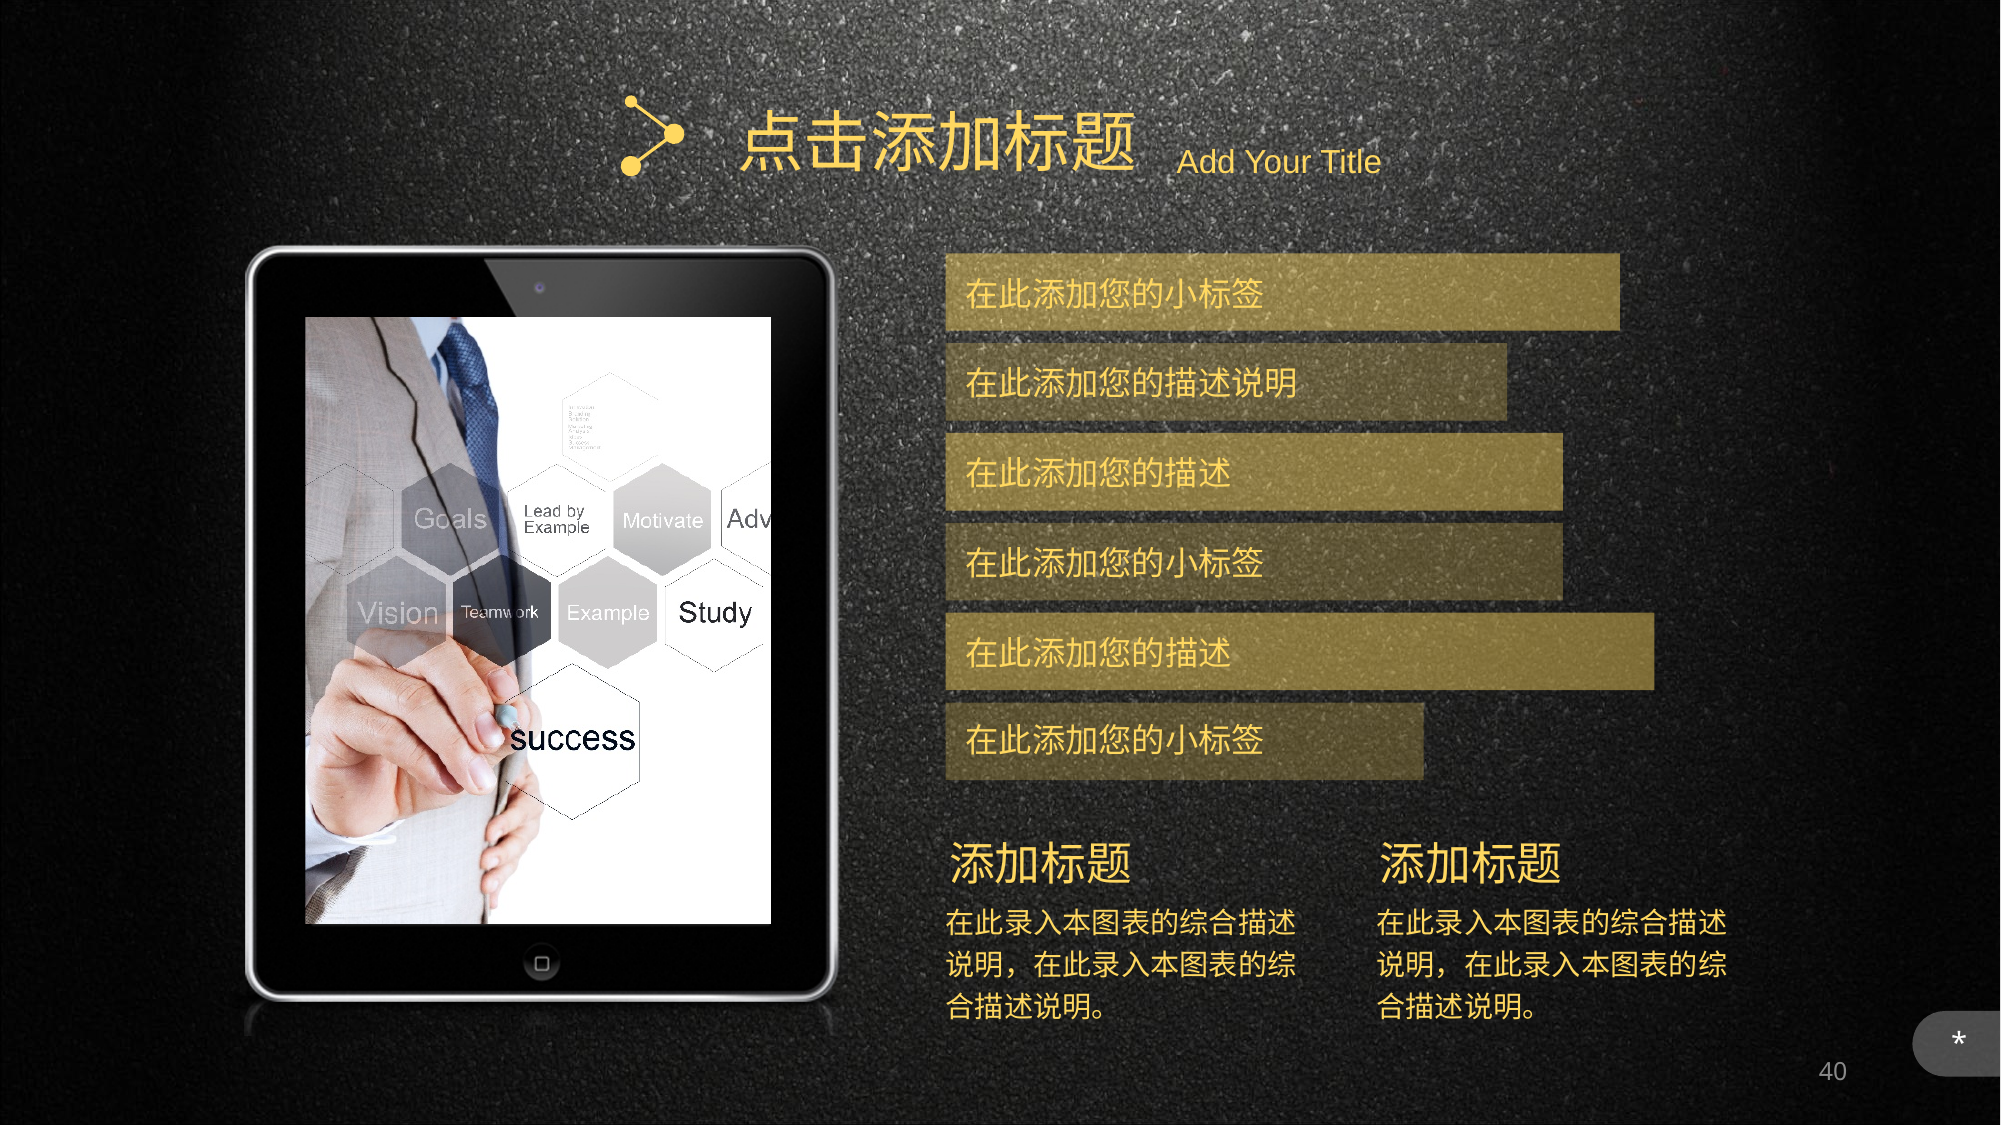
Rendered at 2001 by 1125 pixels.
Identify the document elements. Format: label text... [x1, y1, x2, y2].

text_box 添加标题 [1364, 827, 1579, 890]
text_box [1912, 1010, 2000, 1077]
text_box 在此添加您的小标签 [954, 536, 1511, 588]
text_box 在此添加您的描述 [954, 626, 1580, 678]
text_box 点击添加标题 [722, 92, 1153, 188]
text_box 在此录入本图表的综合描述说明，在此录入本图表的综合描述说明。 [930, 890, 1337, 1032]
text_box 在此添加您的小标签 [954, 713, 1354, 765]
slide_number 40 [1412, 1042, 1863, 1103]
text_box [945, 432, 1563, 511]
text_box [945, 702, 1424, 781]
picture [0, 0, 2001, 1125]
text_box 在此录入本图表的综合描述说明，在此录入本图表的综合描述说明。 [1361, 890, 1768, 1032]
text_box 在此添加您的描述 [954, 446, 1474, 498]
text_box [945, 522, 1563, 601]
text_box Add Your Title [1161, 132, 1541, 188]
text_box [945, 253, 1620, 331]
text_box * [1925, 1018, 2000, 1065]
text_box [630, 101, 675, 167]
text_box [208, 220, 868, 1036]
text_box 在此添加您的小标签 [954, 267, 1464, 319]
text_box 在此添加您的描述说明 [954, 356, 1451, 408]
text_box [945, 612, 1655, 691]
text_box 添加标题 [934, 827, 1148, 890]
text_box [945, 343, 1508, 421]
